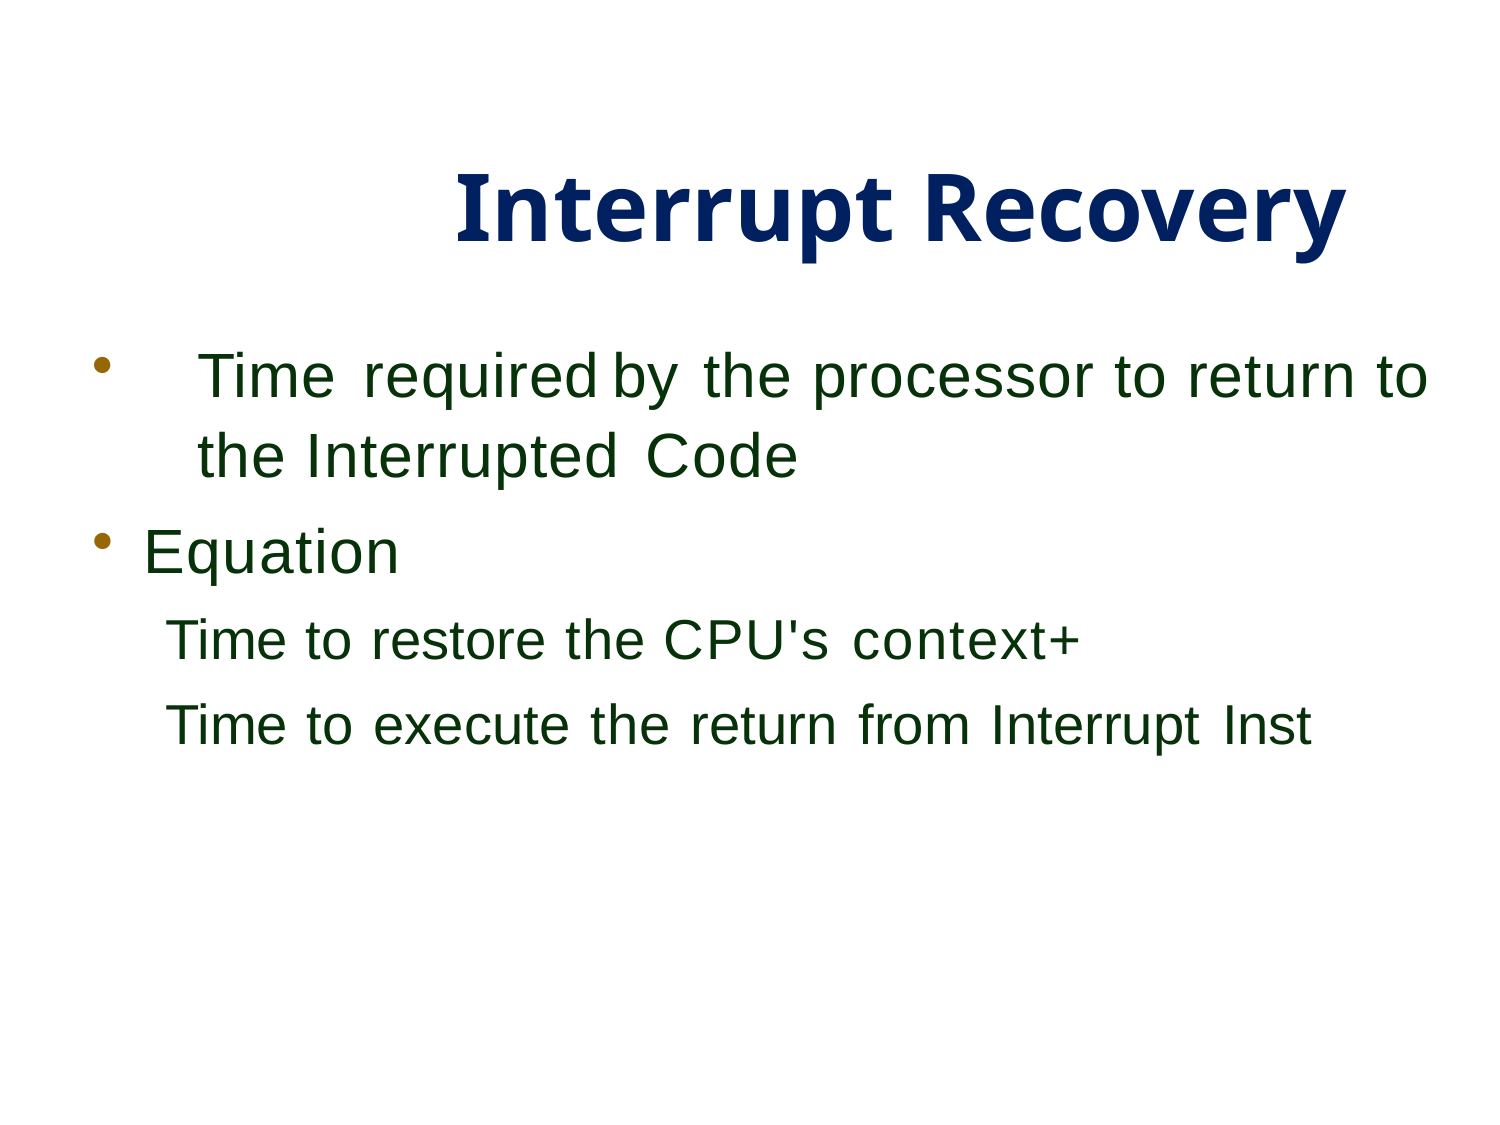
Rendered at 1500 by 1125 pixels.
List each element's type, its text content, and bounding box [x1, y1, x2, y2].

text_box Time required by the processor to return to the Interrupted Code Equation Time to restore the CPU's context+ Time to execute the return from Interrupt Inst [89, 328, 1462, 756]
title Interrupt Recovery [137, 39, 1500, 298]
